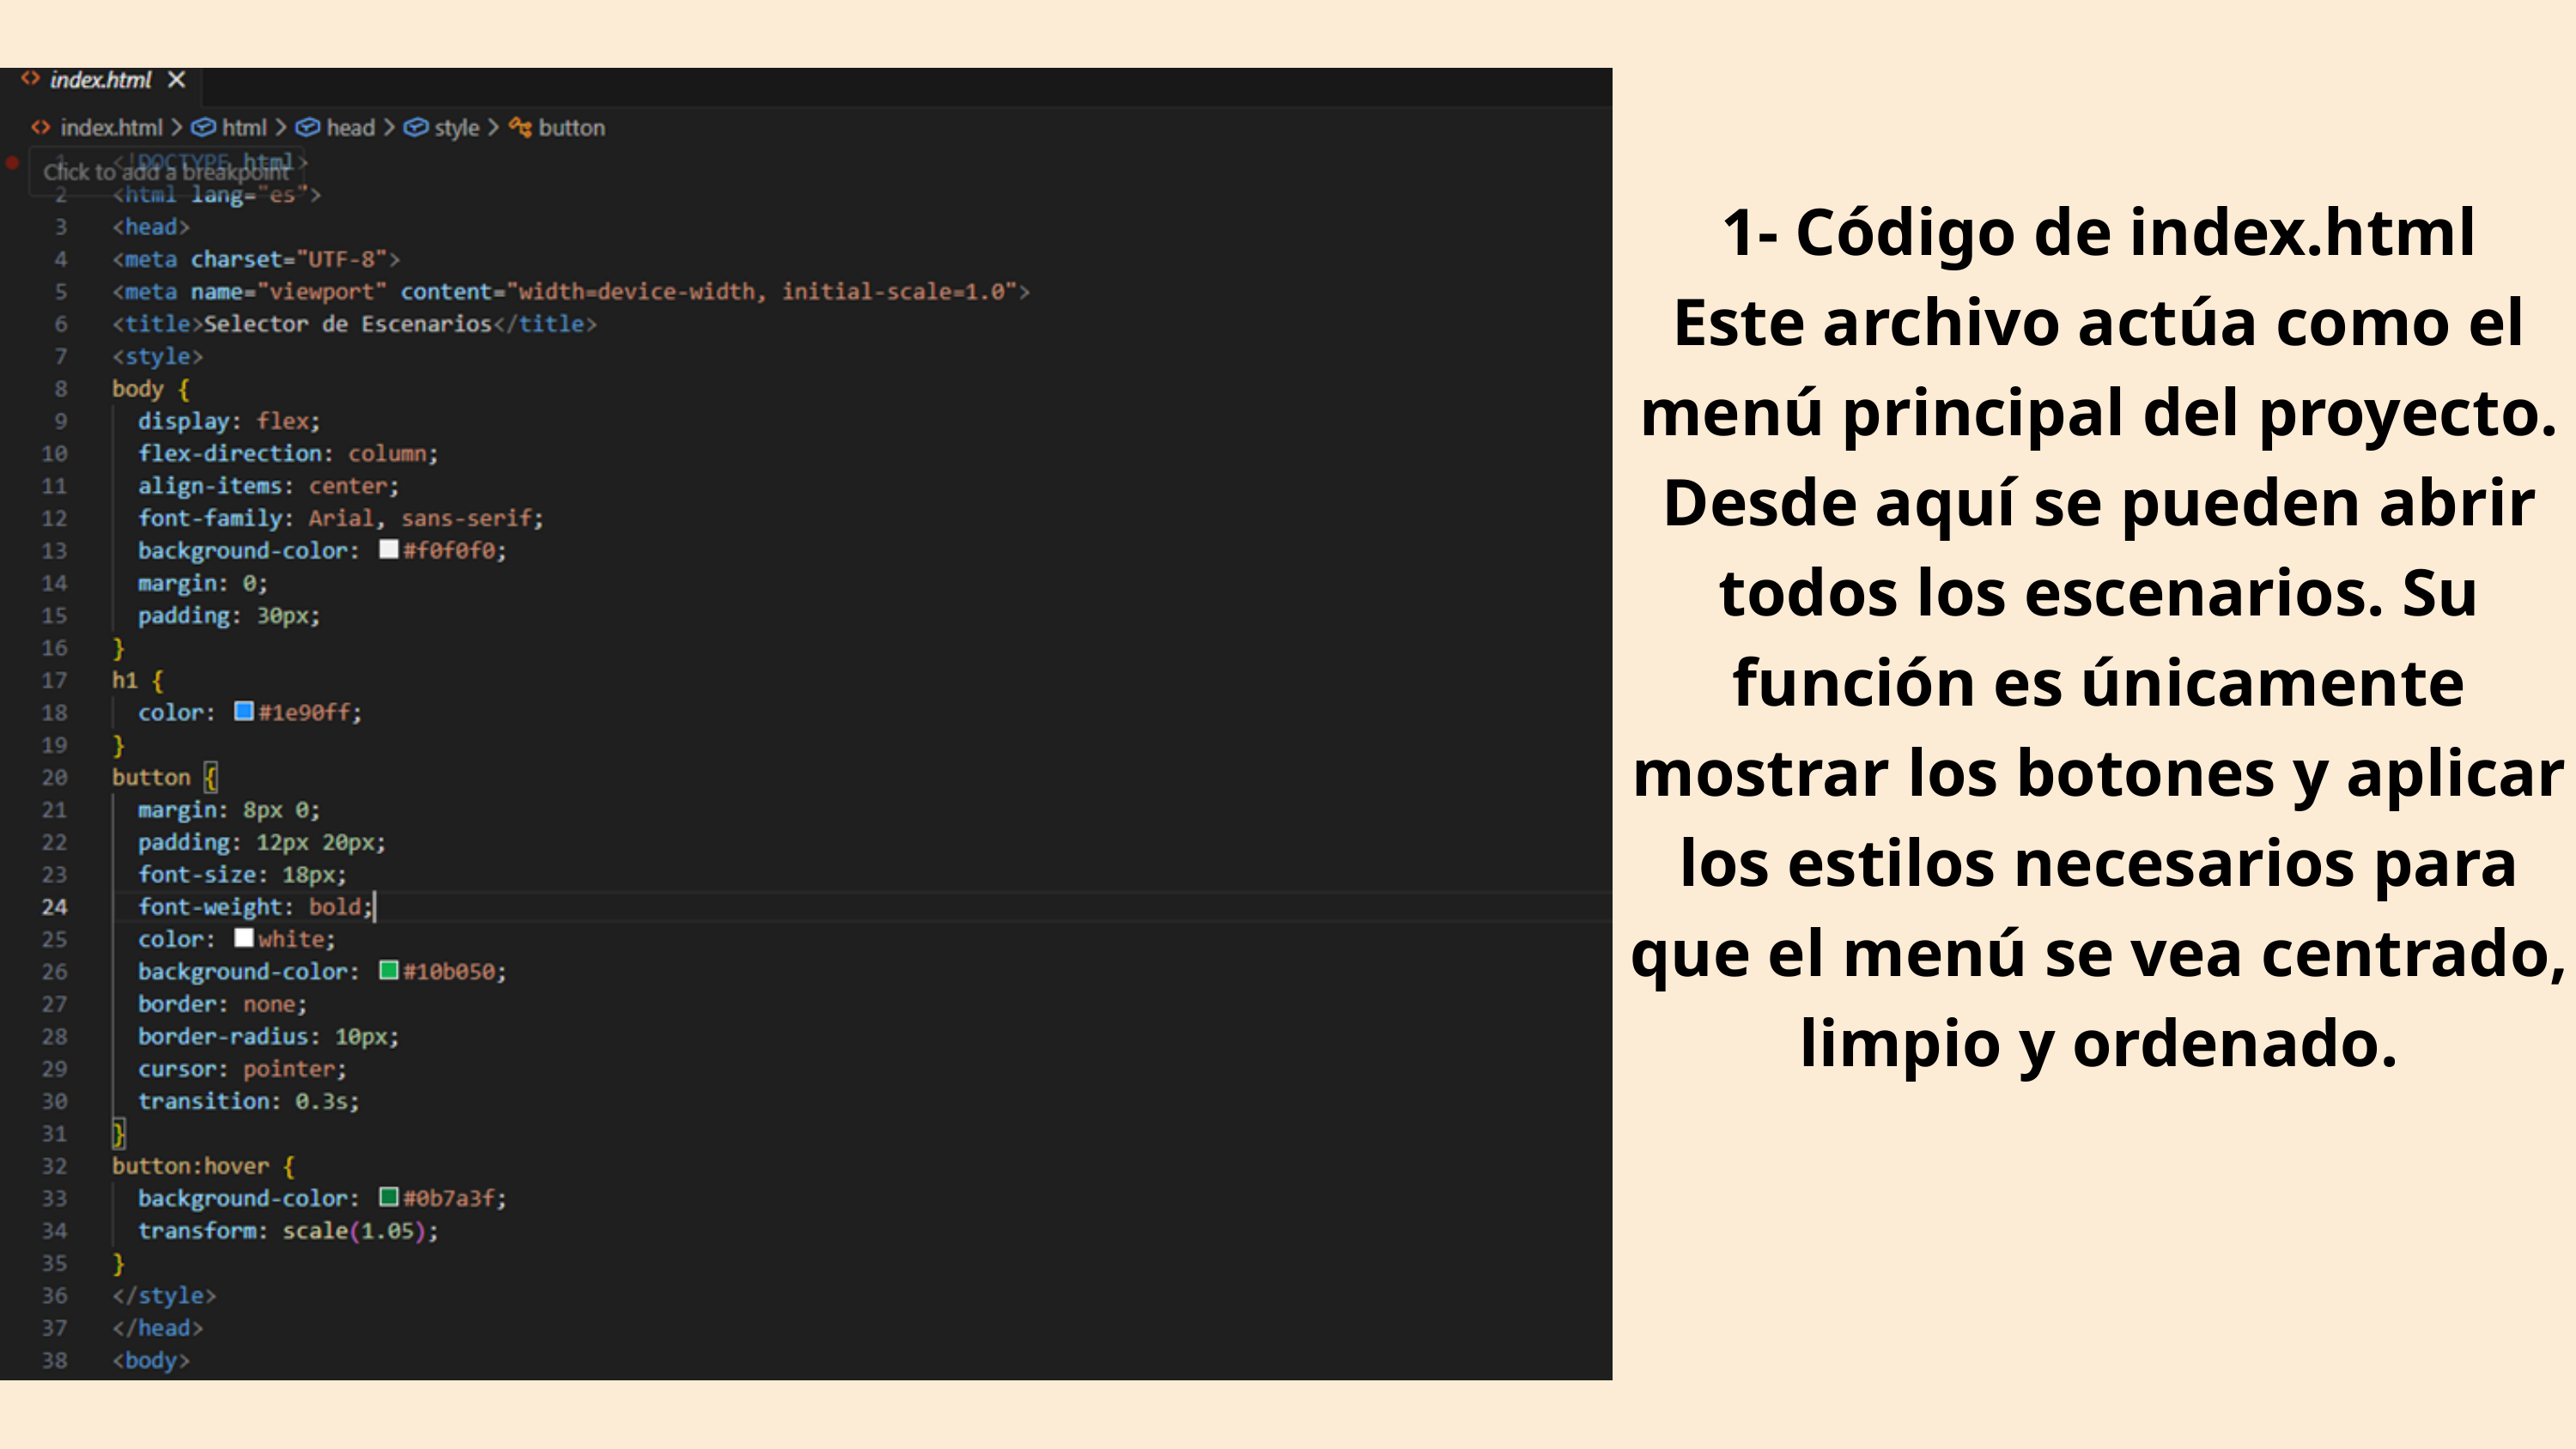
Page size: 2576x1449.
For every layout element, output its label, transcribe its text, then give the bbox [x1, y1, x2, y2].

text_box 1- Código de index.html Este archivo actúa como el menú principal del proyecto. Desde aquí se pueden abrir todos los escenarios. Su función es únicamente mostrar los botones y aplicar los estilos necesarios para que el menú se vea centrado, limpio y ordenado. [1612, 178, 2576, 1170]
text_box [0, 68, 1613, 1380]
